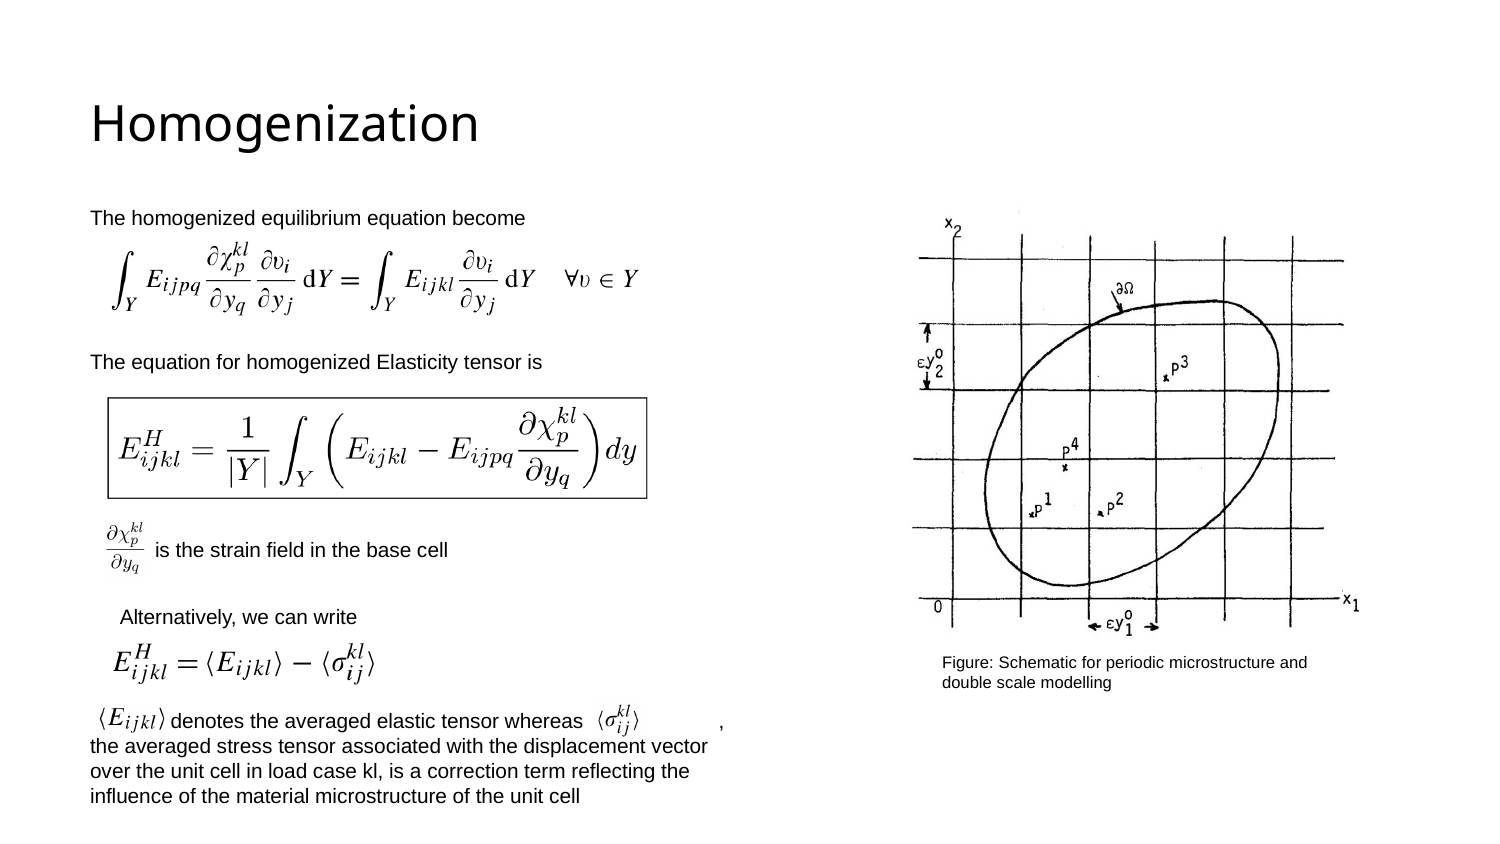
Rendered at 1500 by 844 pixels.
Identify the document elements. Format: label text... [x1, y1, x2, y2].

picture [104, 393, 650, 503]
picture [595, 699, 642, 740]
text_box The equation for homogenized Elasticity tensor is [74, 334, 750, 379]
picture [95, 614, 379, 736]
picture [109, 237, 642, 319]
text_box Alternatively, we can write [104, 588, 399, 628]
text_box Figure: Schematic for periodic microstructure and double scale modelling [927, 658, 1346, 712]
picture [104, 518, 146, 578]
text_box Homogenization [74, 76, 675, 142]
text_box is the strain field in the base cell [148, 521, 511, 567]
text_box The homogenized equilibrium equation become [74, 189, 750, 234]
picture [907, 192, 1366, 652]
text_box denotes the averaged elastic tensor whereas , the averaged stress tensor associated with the displacement vector over the unit cell in load case kl, is a correction term reflecting the influence of the material microstructure of the unit cell [74, 692, 750, 808]
